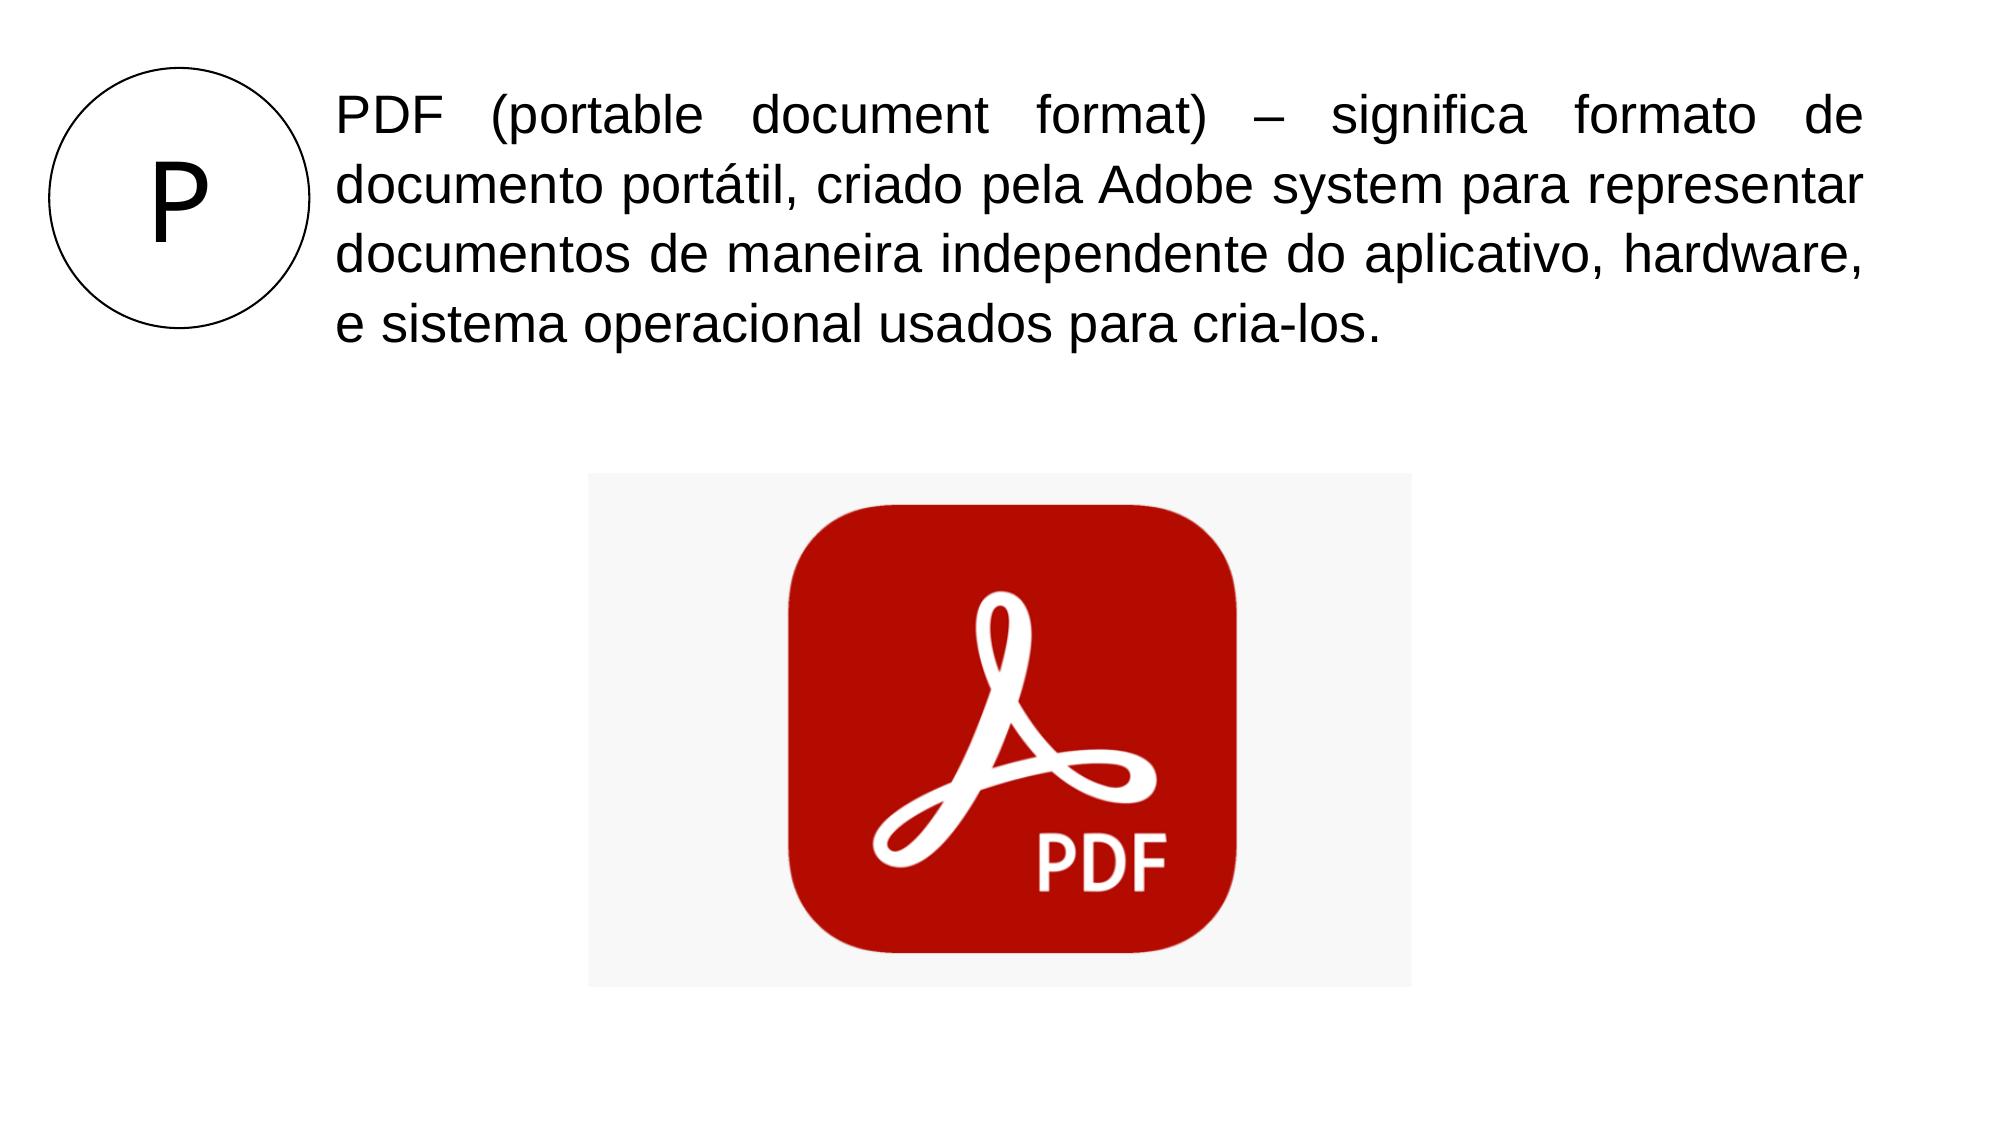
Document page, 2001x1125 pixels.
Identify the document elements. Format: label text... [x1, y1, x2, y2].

text_box P [48, 66, 311, 330]
text_box PDF (portable document format) – significa formato de documento portátil, criado pela Adobe system para representar documentos de maneira independente do aplicativo, hardware, e sistema operacional usados para cria-los. [321, 67, 1882, 361]
picture [588, 473, 1412, 987]
